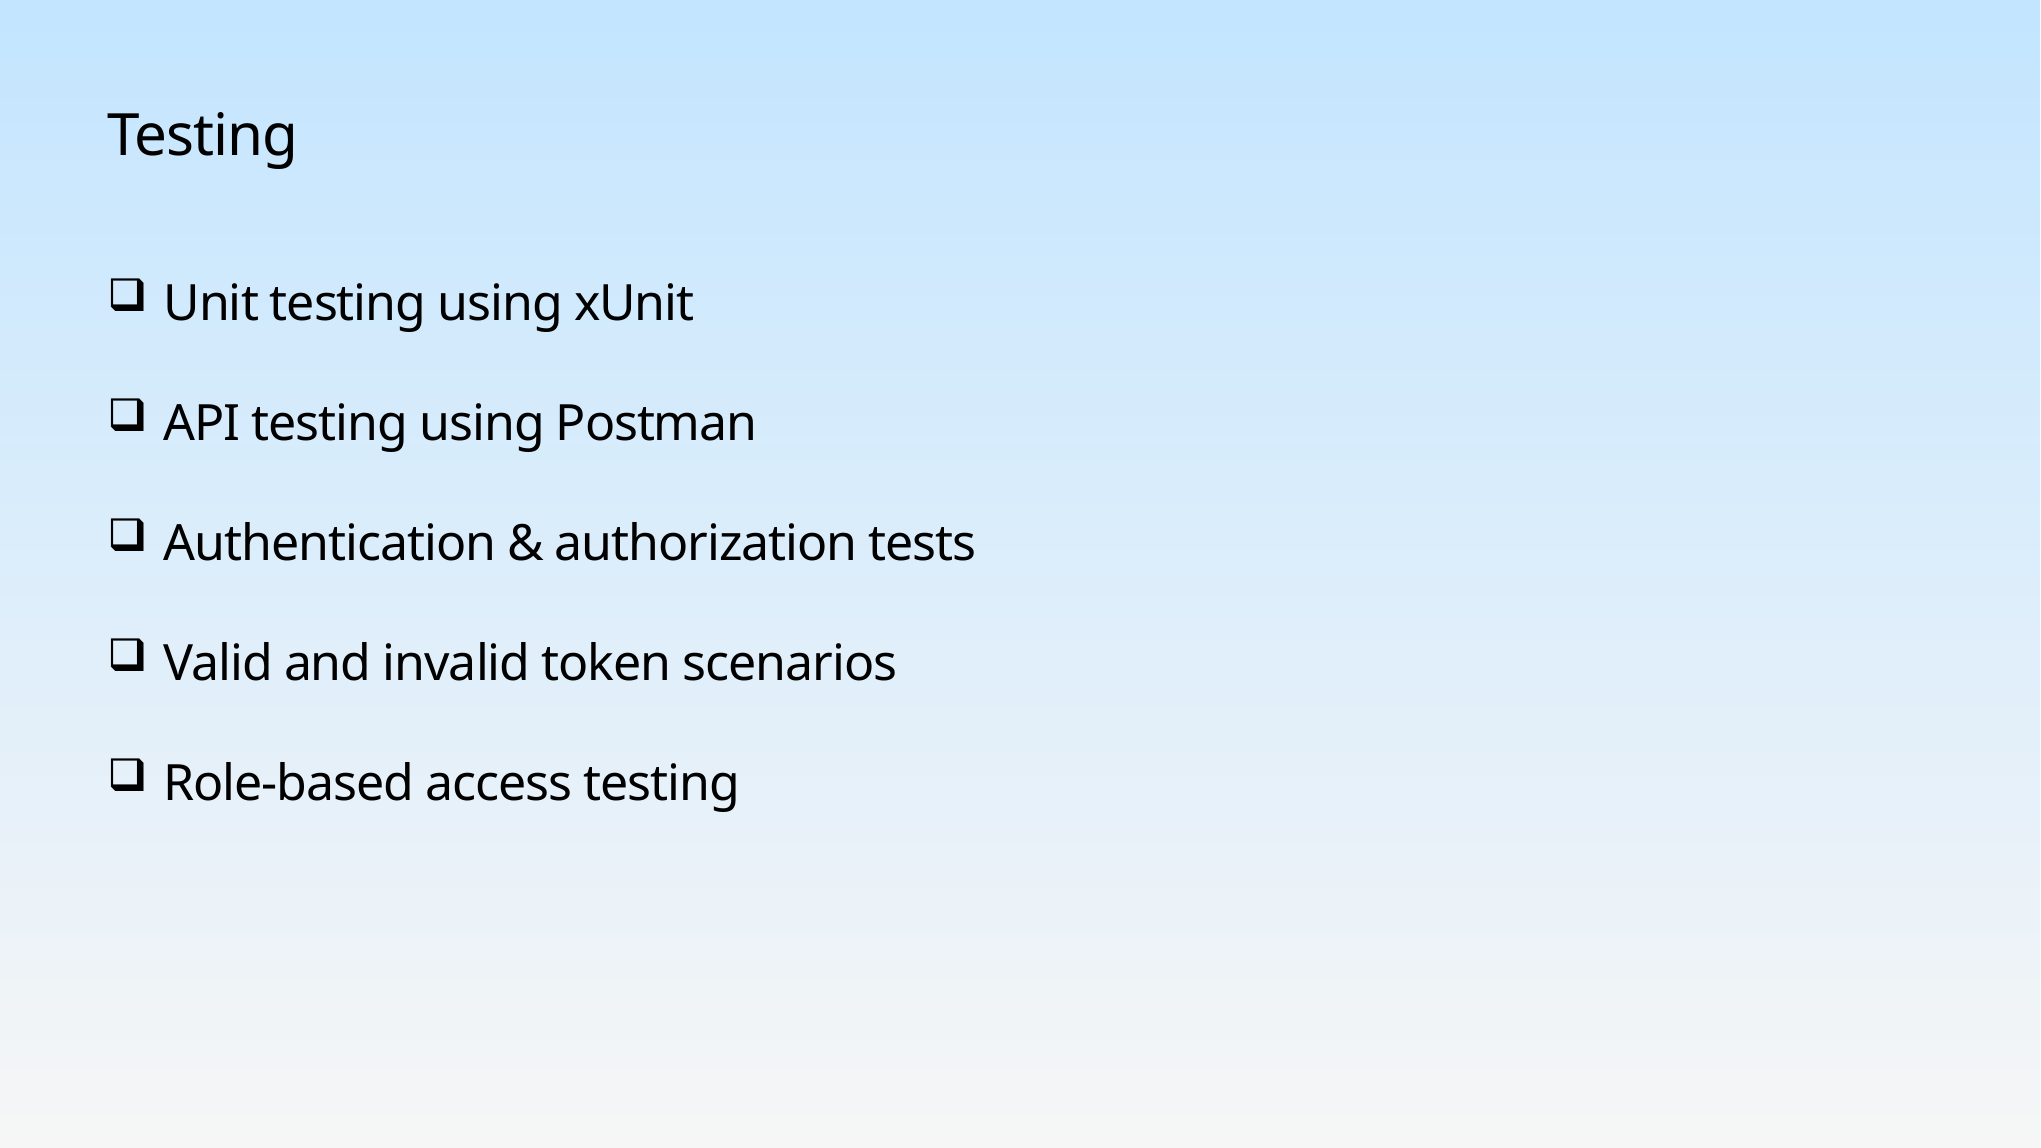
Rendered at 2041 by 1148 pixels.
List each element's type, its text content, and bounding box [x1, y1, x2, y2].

title Testing [107, 100, 2000, 168]
list Unit testing using xUnit API testing using Postman Authentication & authorization tests Valid and invalid token scenarios Role-based access testing [107, 255, 2000, 892]
